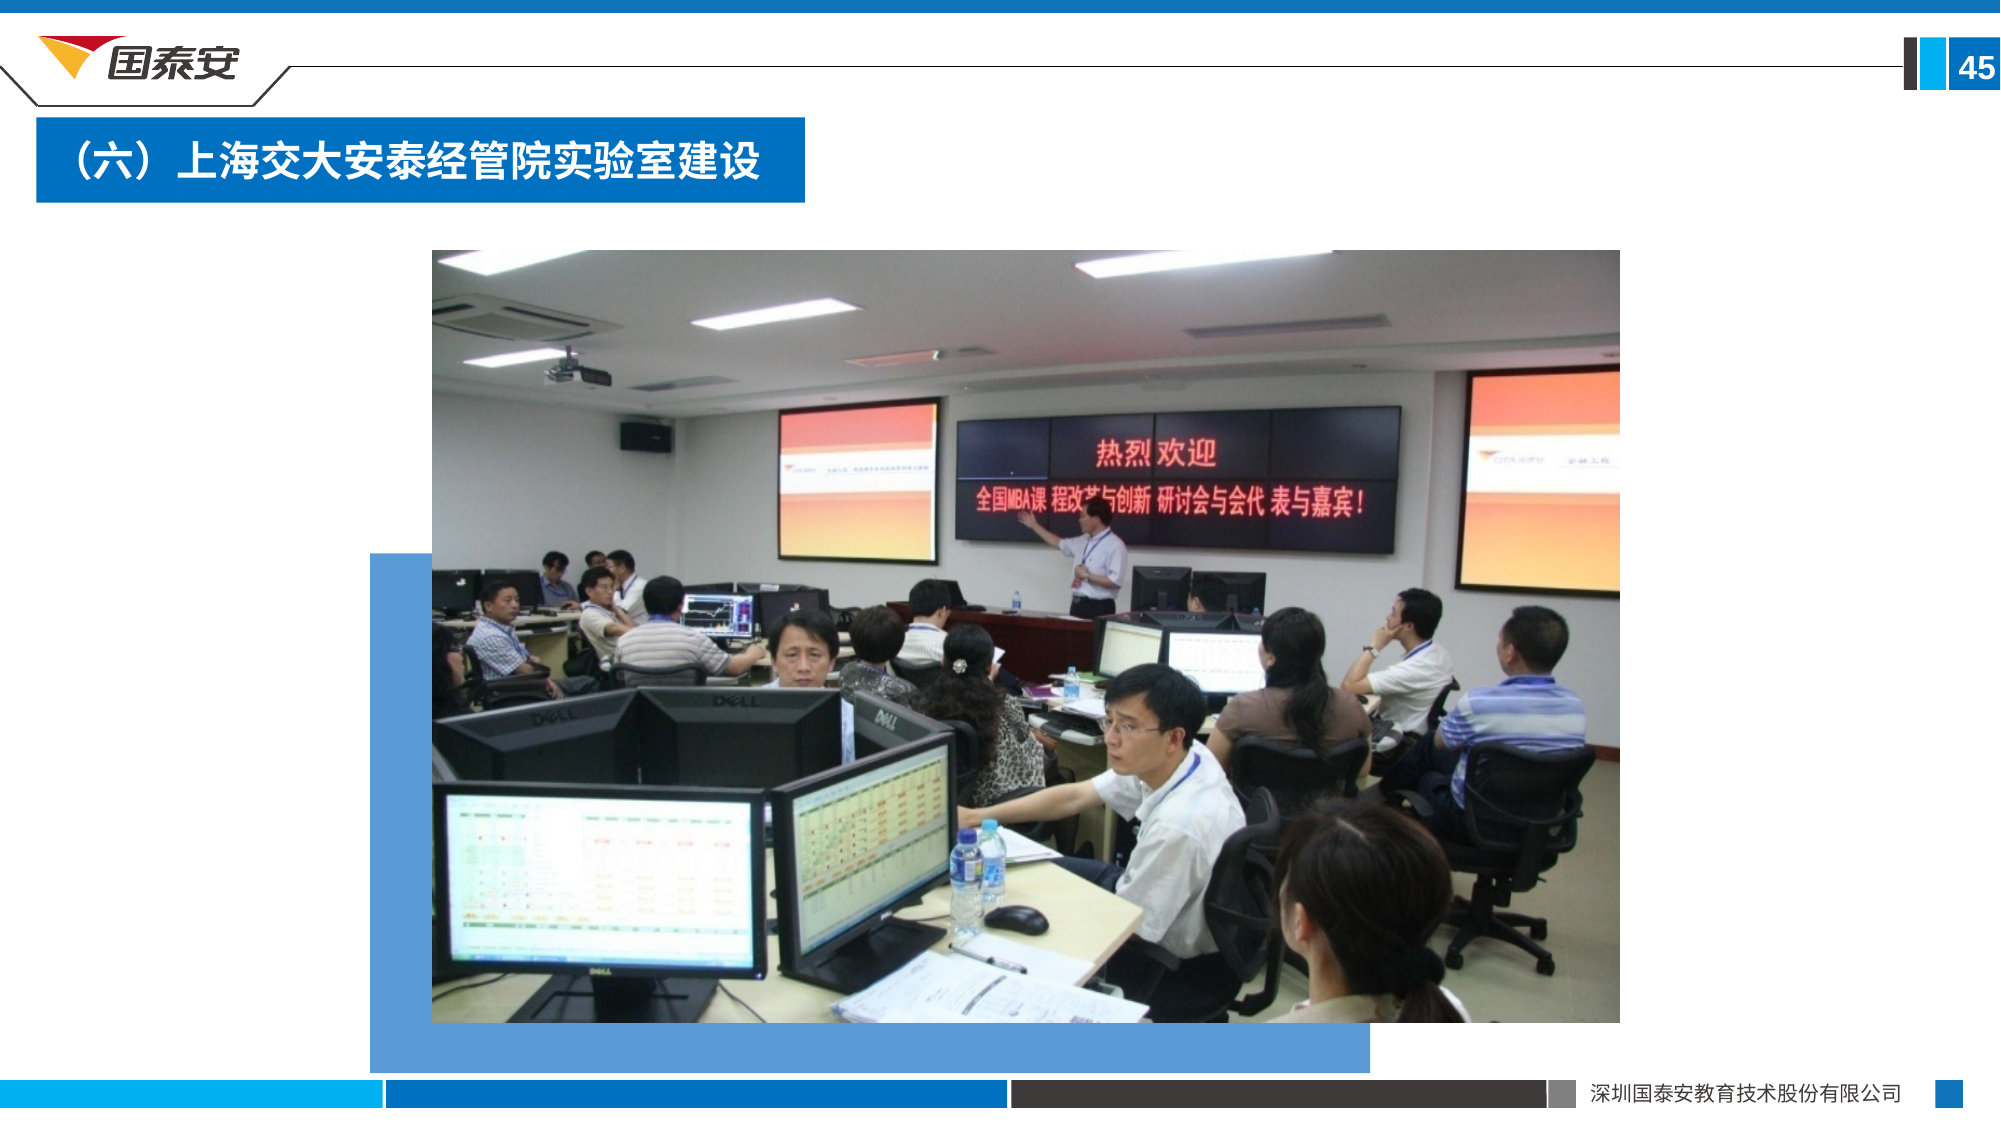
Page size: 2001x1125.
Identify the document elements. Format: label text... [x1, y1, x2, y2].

text_box （六）上海交大安泰经管院实验室建设 [36, 117, 805, 203]
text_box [370, 250, 1620, 1074]
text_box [0, 66, 290, 106]
text_box 45 [1944, 38, 2000, 94]
